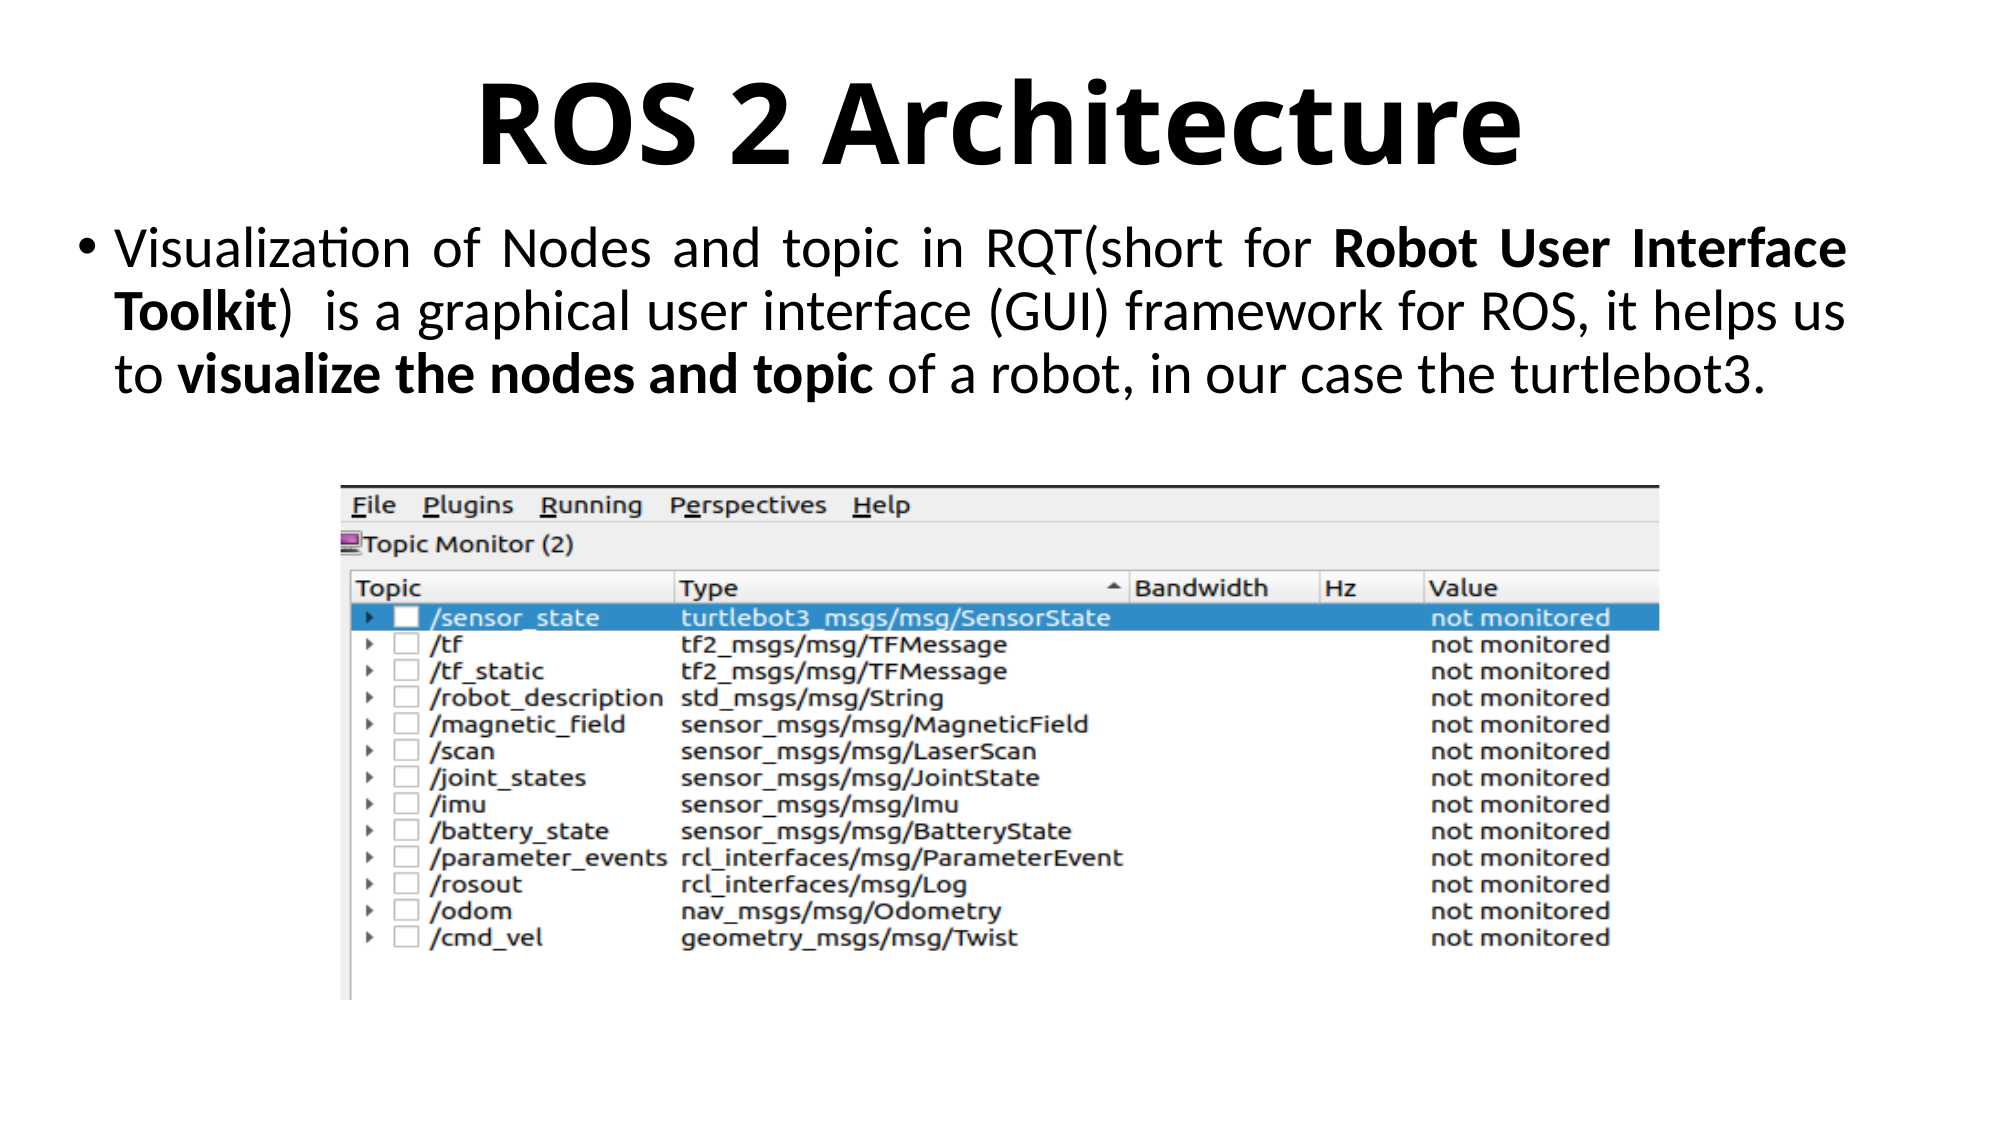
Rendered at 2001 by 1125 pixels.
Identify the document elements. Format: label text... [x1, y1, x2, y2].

picture [340, 485, 1660, 1000]
title ROS 2 Architecture [222, 45, 1778, 210]
list Visualization of Nodes and topic in RQT(short for Robot User Interface Toolkit) is a graphical user interface (GUI) framework for ROS, it helps us to visualize the nodes and topic of a robot, in our case the turtlebot3. [62, 210, 1863, 1026]
